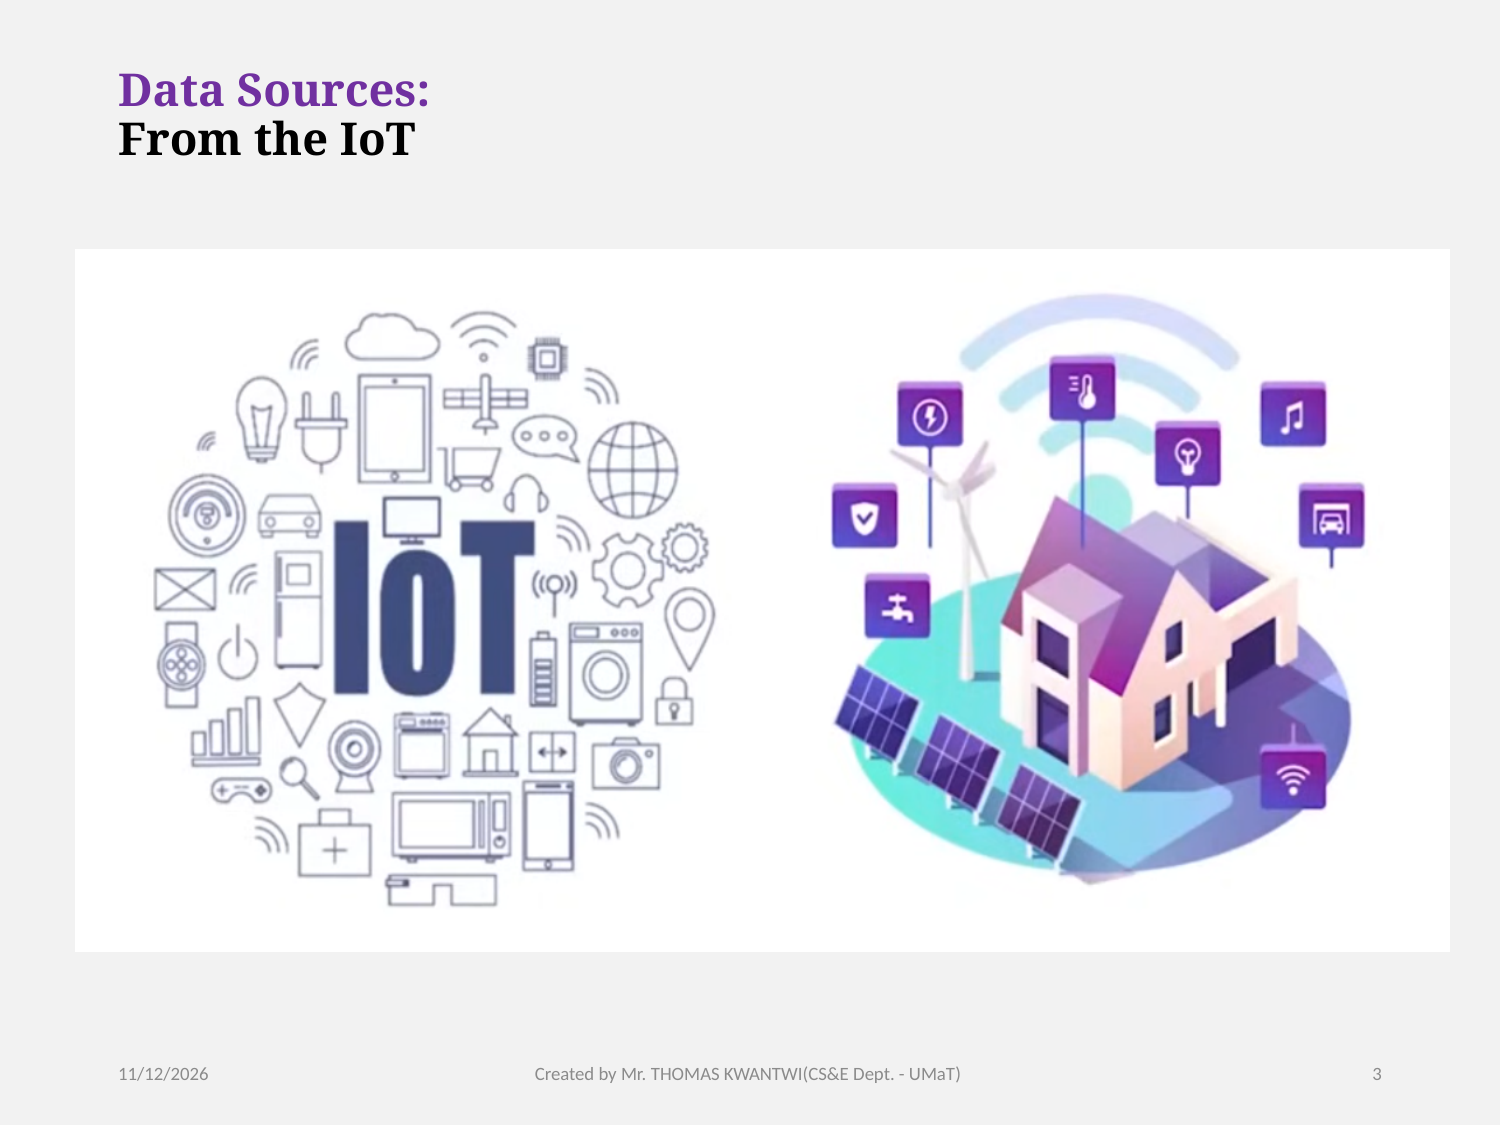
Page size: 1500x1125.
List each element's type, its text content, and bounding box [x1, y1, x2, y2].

slide_number 3 [1059, 1042, 1397, 1103]
title Data Sources: From the IoT [103, 59, 1397, 173]
footer Created by Mr. THOMAS KWANTWI(CS&E Dept. - UMaT) [496, 1042, 1004, 1103]
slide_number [103, 1042, 441, 1103]
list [74, 249, 1450, 952]
